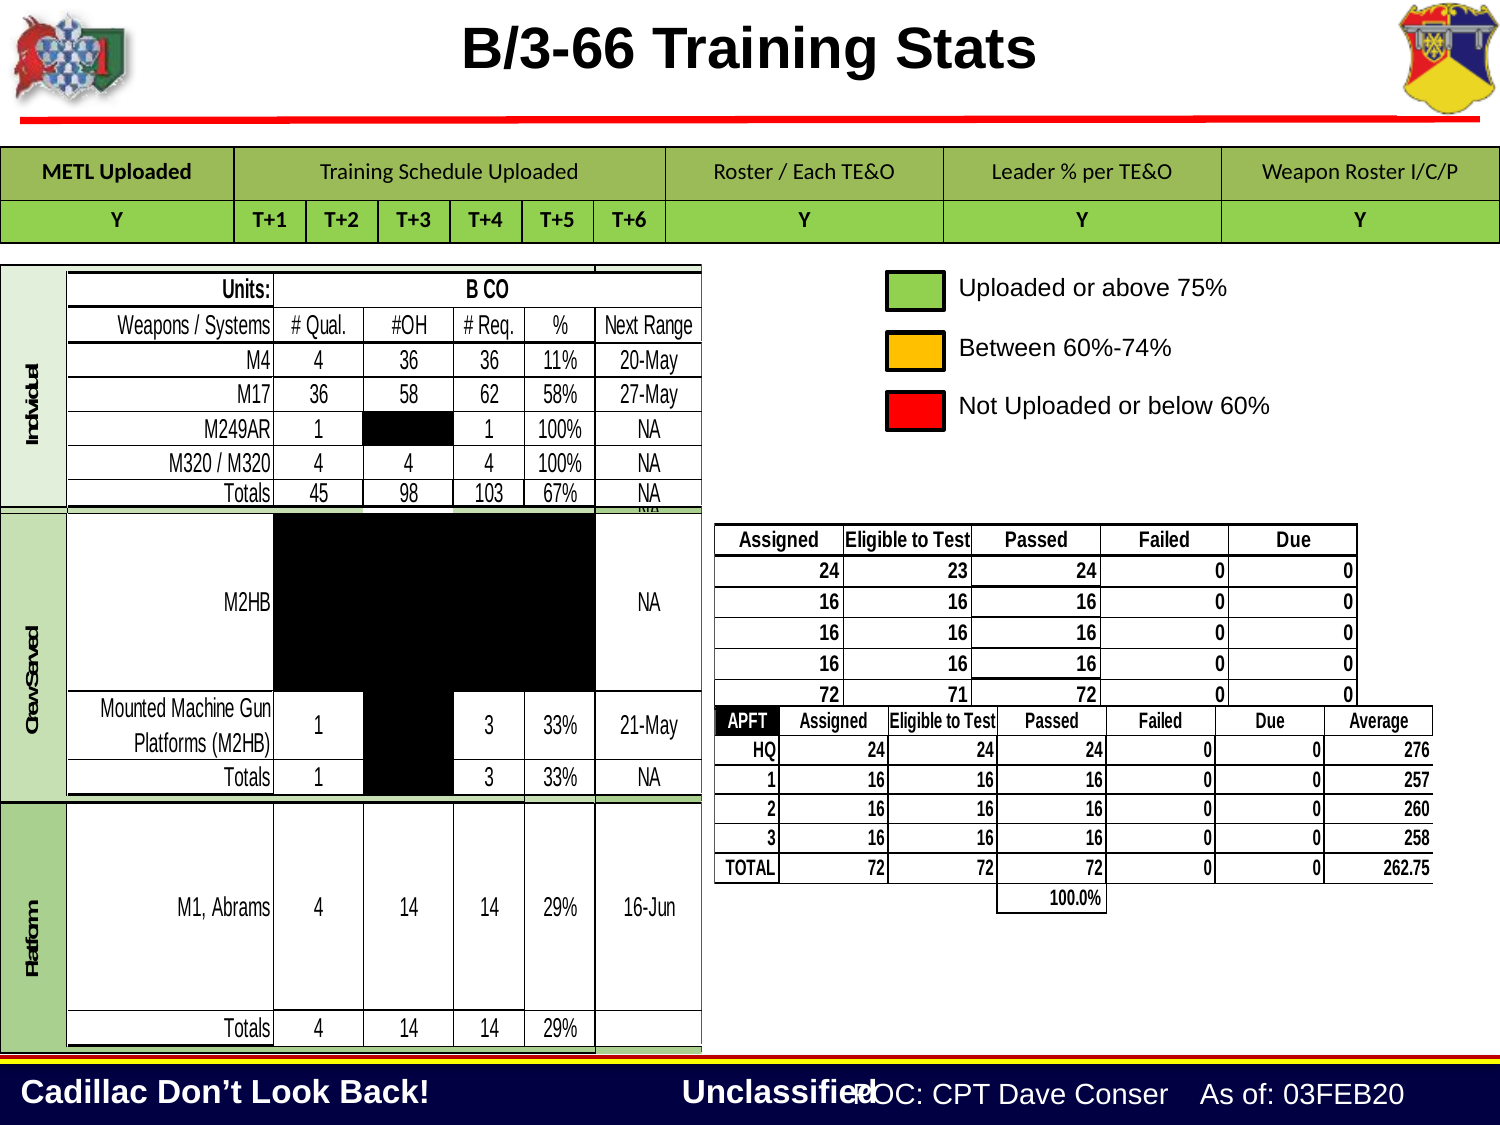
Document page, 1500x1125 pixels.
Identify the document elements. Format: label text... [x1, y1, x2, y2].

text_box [714, 494, 1487, 712]
table_cell T+3 [379, 201, 449, 242]
table_header Leader % per TE&O [944, 148, 1221, 200]
picture [1397, 2, 1500, 116]
table_cell Y [1, 201, 233, 242]
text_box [714, 705, 1435, 916]
table_cell Y [666, 201, 943, 242]
table_cell Y [944, 201, 1221, 242]
picture [10, 11, 102, 103]
text_box POC: CPT Dave Conser As of: 03FEB20 [826, 1068, 1432, 1118]
table_header Weapon Roster I/C/P [1222, 148, 1499, 200]
table_cell T+4 [451, 201, 521, 242]
table_header Training Schedule Uploaded [235, 148, 665, 200]
table_cell Y [1222, 201, 1499, 242]
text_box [886, 264, 1320, 431]
table_cell T+5 [523, 201, 593, 242]
table_cell T+2 [307, 201, 377, 242]
picture [0, 264, 703, 1056]
table_header Roster / Each TE&O [666, 148, 943, 200]
table_cell T+1 [235, 201, 305, 242]
table_cell T+6 [594, 201, 665, 242]
table_header METL Uploaded [1, 148, 233, 200]
title B/3-66 Training Stats [102, 0, 1397, 146]
